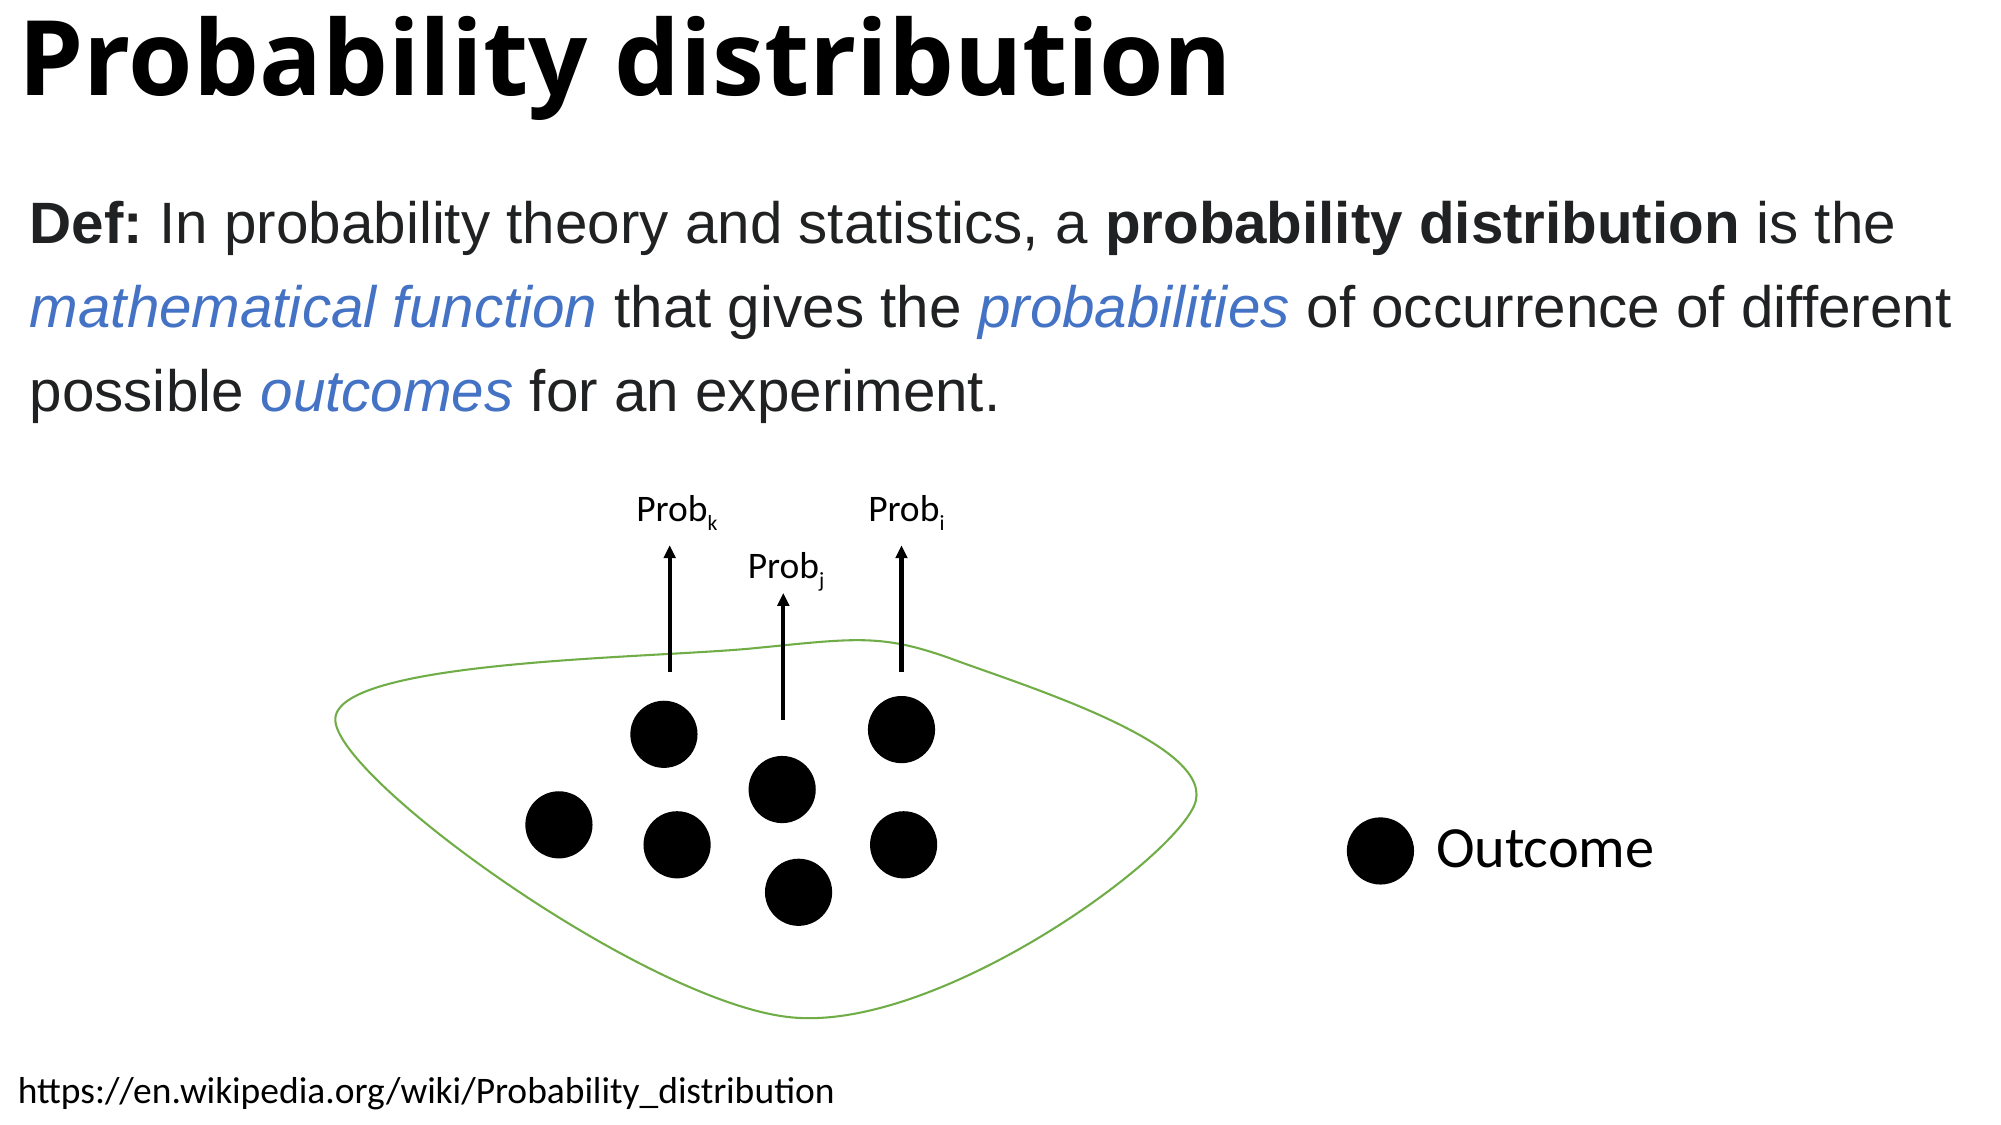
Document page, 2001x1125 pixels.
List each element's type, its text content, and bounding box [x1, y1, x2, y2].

text_box [748, 755, 816, 824]
text_box [630, 700, 698, 768]
text_box [525, 791, 593, 859]
text_box [867, 695, 936, 764]
text_box [1346, 817, 1415, 885]
text_box [870, 811, 938, 879]
text_box [334, 639, 1198, 1020]
text_box [643, 811, 711, 879]
text_box Probability distribution [3, 12, 2000, 126]
text_box Probj [692, 533, 881, 600]
text_box Probk [583, 476, 772, 543]
text_box Outcome [1421, 801, 1691, 887]
text_box Probi [812, 476, 1001, 543]
text_box [764, 858, 833, 926]
text_box Def: In probability theory and statistics, a probability distribution is the mathematical function that gives the probabilities of occurrence of different possible outcomes for an experiment. [15, 164, 1996, 431]
text_box https://en.wikipedia.org/wiki/Probability_distribution [3, 1059, 1029, 1119]
